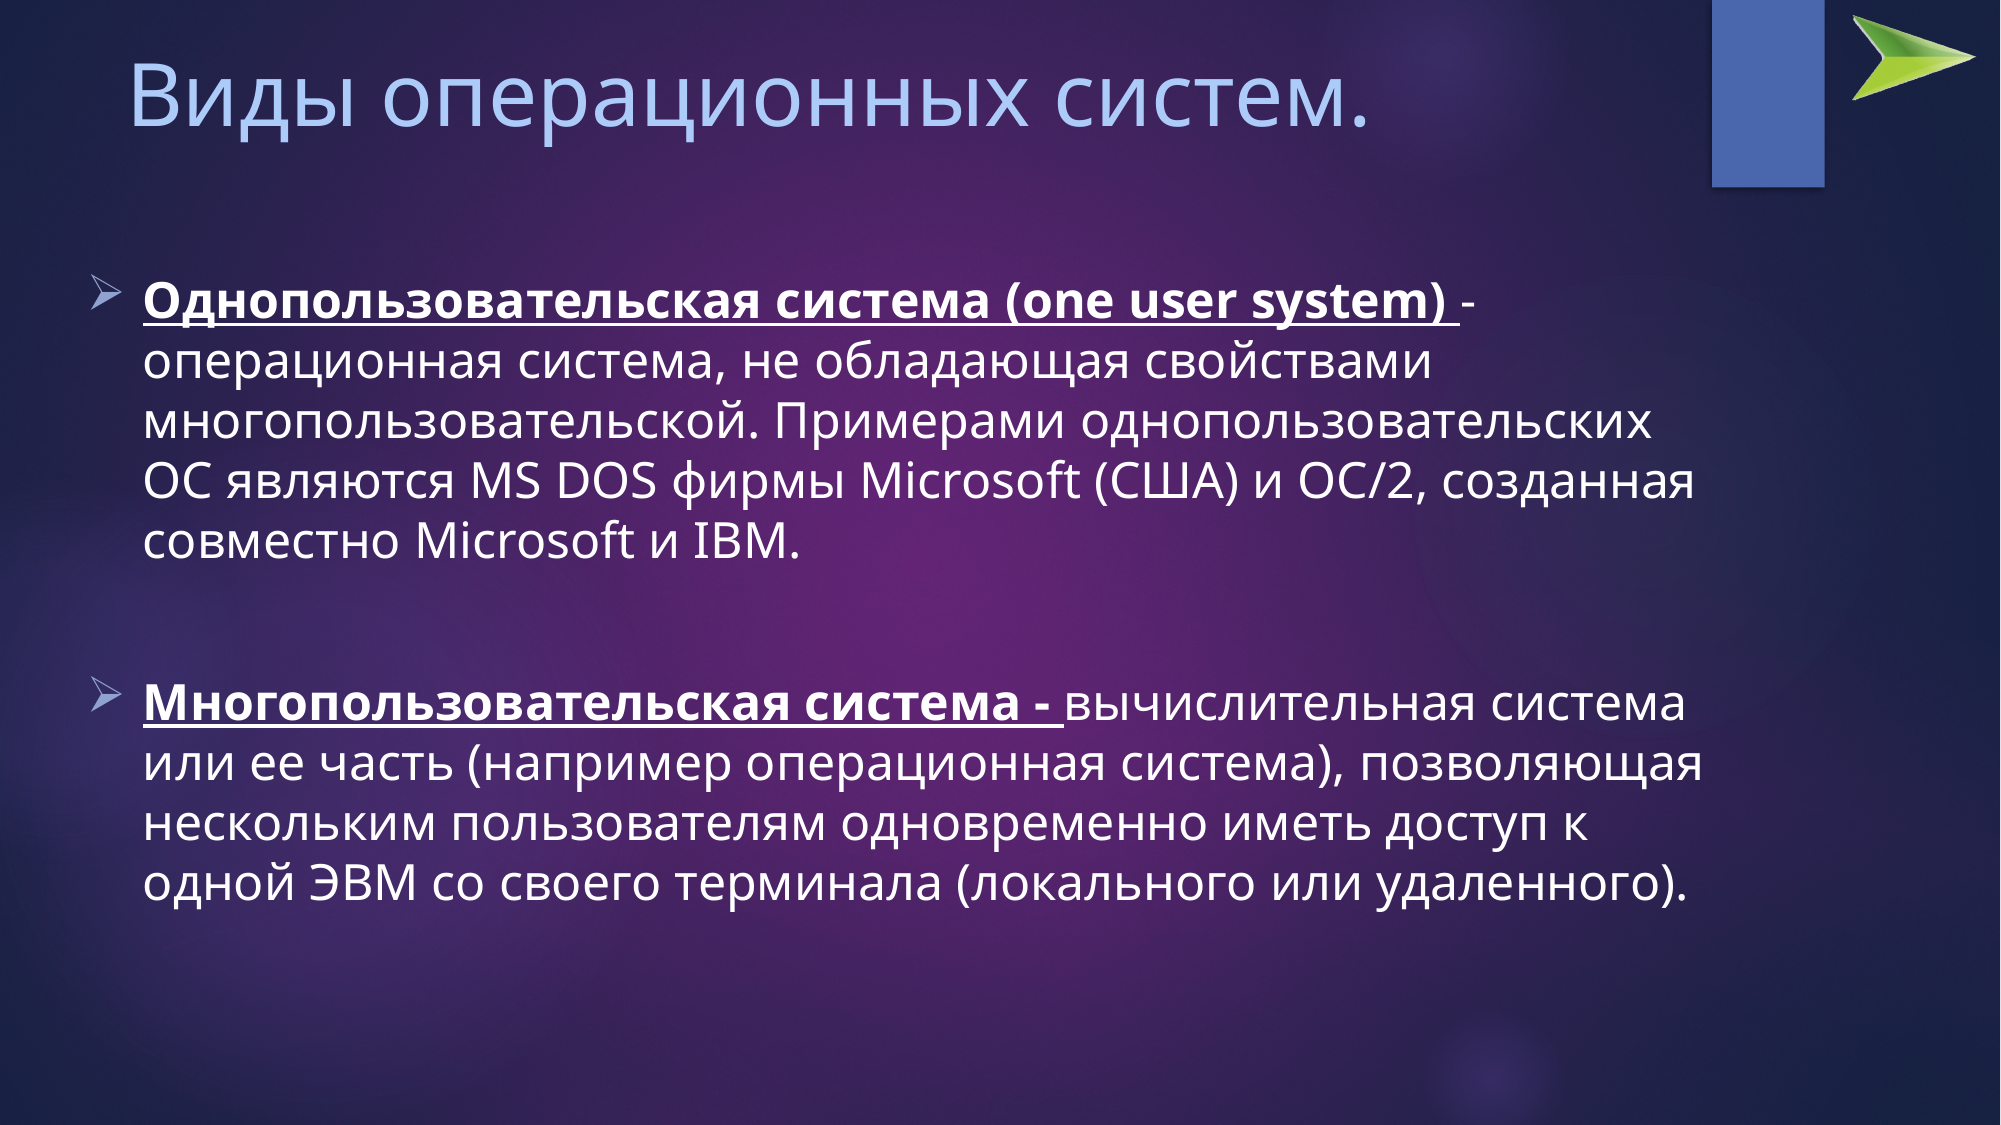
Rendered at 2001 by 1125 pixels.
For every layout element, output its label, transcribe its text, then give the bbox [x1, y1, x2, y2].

picture [0, 0, 2001, 1125]
list Однопользовательская система (one user system) - операционная система, не обладающая свойствами многопользовательской. Примерами однопользовательских ОС являются MS DOS фирмы Microsoft (США) и ОС/2, созданная совместно Microsoft и IBM. Многопользовательская система - вычислительная система или ее часть (например операционная система), позволяющая нескольким пользователям одновременно иметь доступ к одной ЭВМ со своего терминала (локального или удаленного). [71, 261, 1747, 1003]
title Виды операционных систем. [111, 31, 1655, 261]
